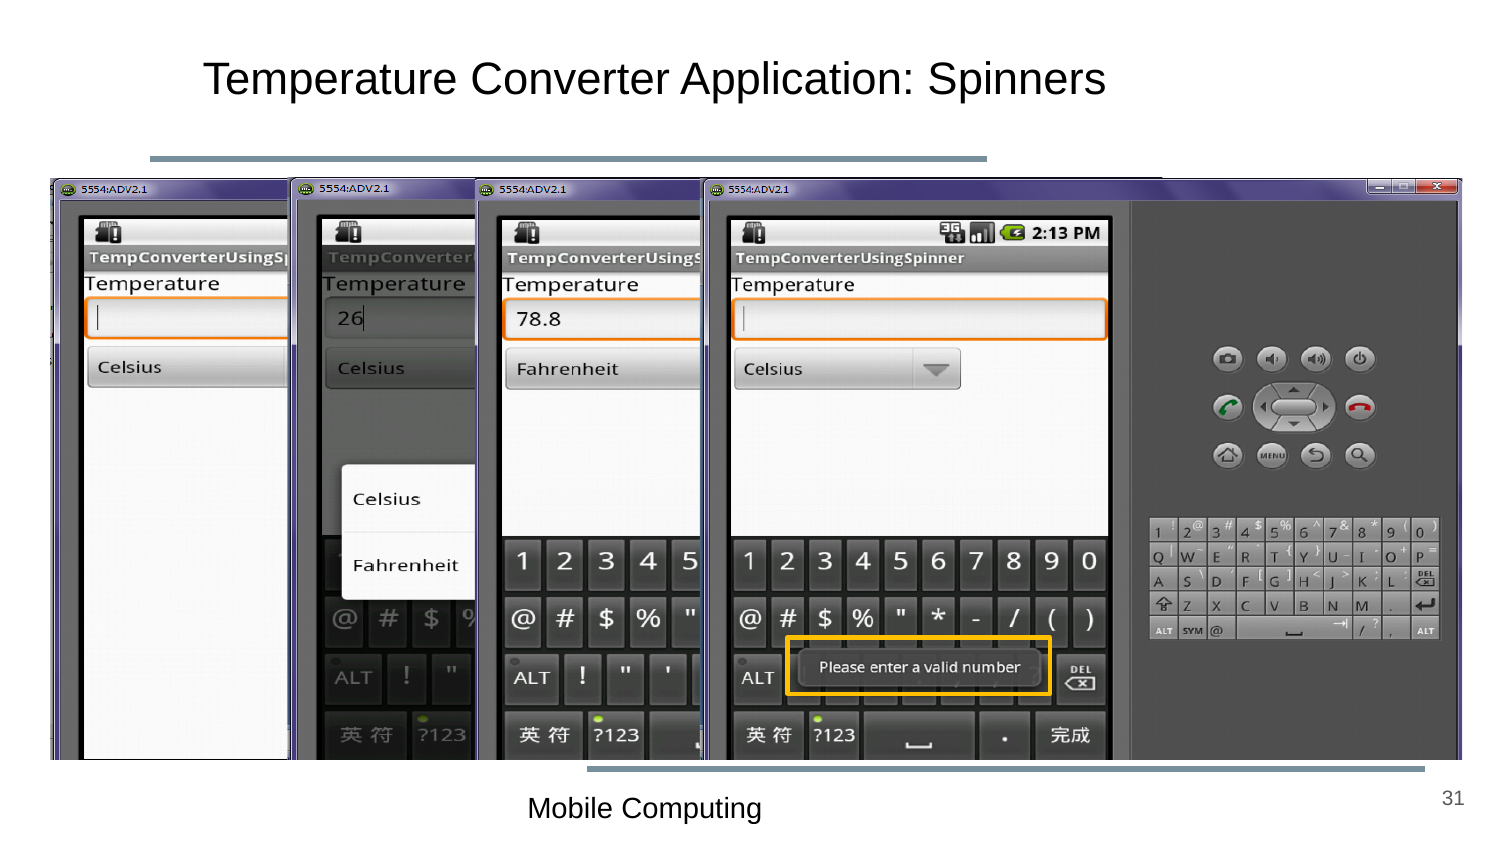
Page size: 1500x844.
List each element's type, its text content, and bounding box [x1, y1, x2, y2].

footer Mobile Computing [512, 782, 988, 827]
slide_number 31 [1389, 764, 1480, 830]
picture [49, 177, 1463, 760]
title Temperature Converter Application: Spinners [187, 33, 1375, 175]
